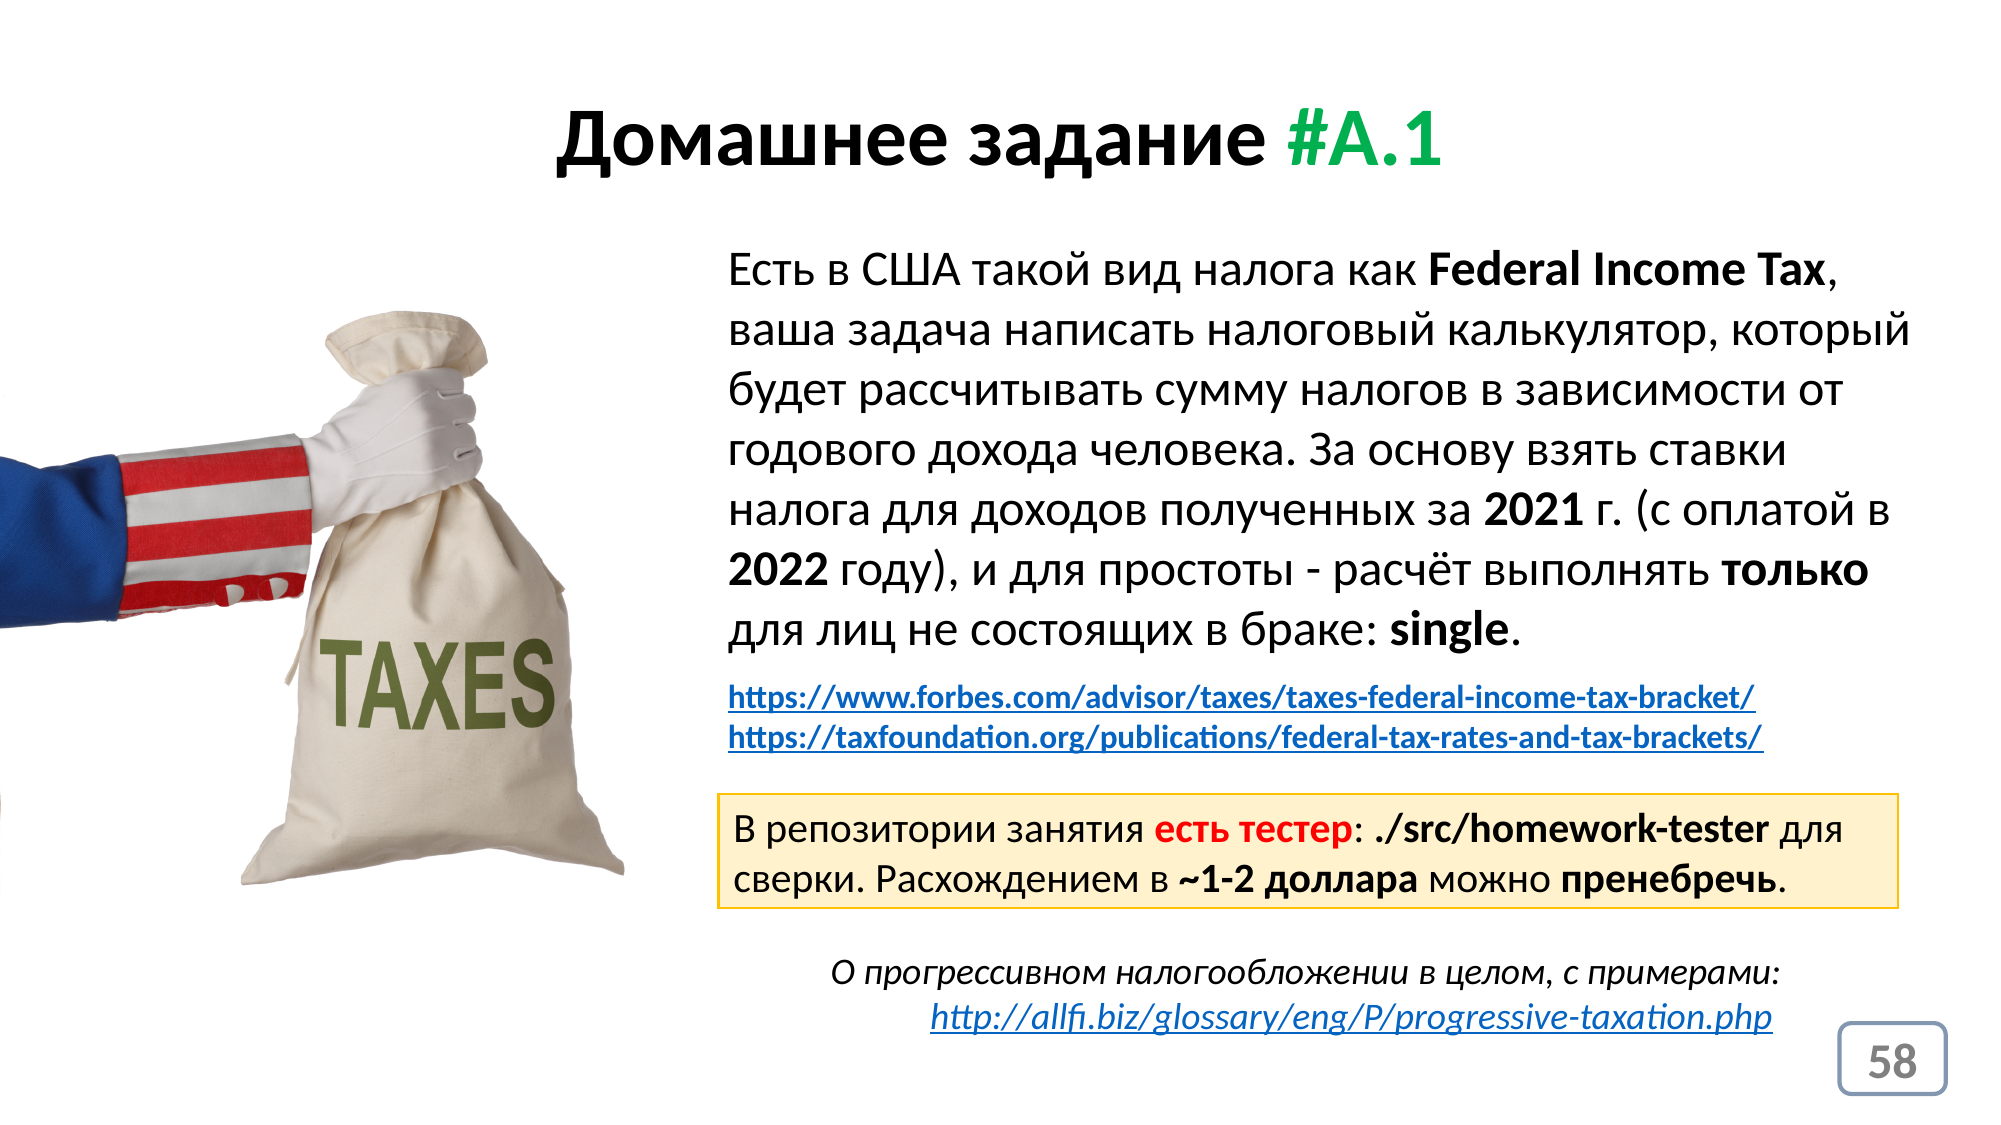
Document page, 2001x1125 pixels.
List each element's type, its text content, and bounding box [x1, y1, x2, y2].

title Домашнее задание #A.1 [0, 79, 2000, 198]
text_box Есть в США такой вид налога как Federal Income Tax, ваша задача написать налоговый калькулятор, который будет рассчитывать сумму налогов в зависимости от годового дохода человека. За основу взять ставки налога для доходов полученных за 2021 г. (с оплатой в 2022 году), и для простоты - расчёт выполнять только для лиц не состоящих в браке: single. [713, 227, 1934, 663]
picture [0, 267, 664, 894]
text_box В репозитории занятия есть тестер: ./src/homework-tester для сверки. Расхождением в ~1-2 доллара можно пренебречь. [717, 793, 1899, 909]
text_box О прогрессивном налогообложении в целом, с примерами: http://allfi.biz/glossary/eng/P/progressive-taxation.php [625, 939, 1805, 1045]
text_box https://www.forbes.com/advisor/taxes/taxes-federal-income-tax-bracket/ https://taxfoundation.org/publications/federal-tax-rates-and-tax-brackets/ [713, 667, 1899, 763]
text_box 58 [1838, 1022, 1947, 1096]
